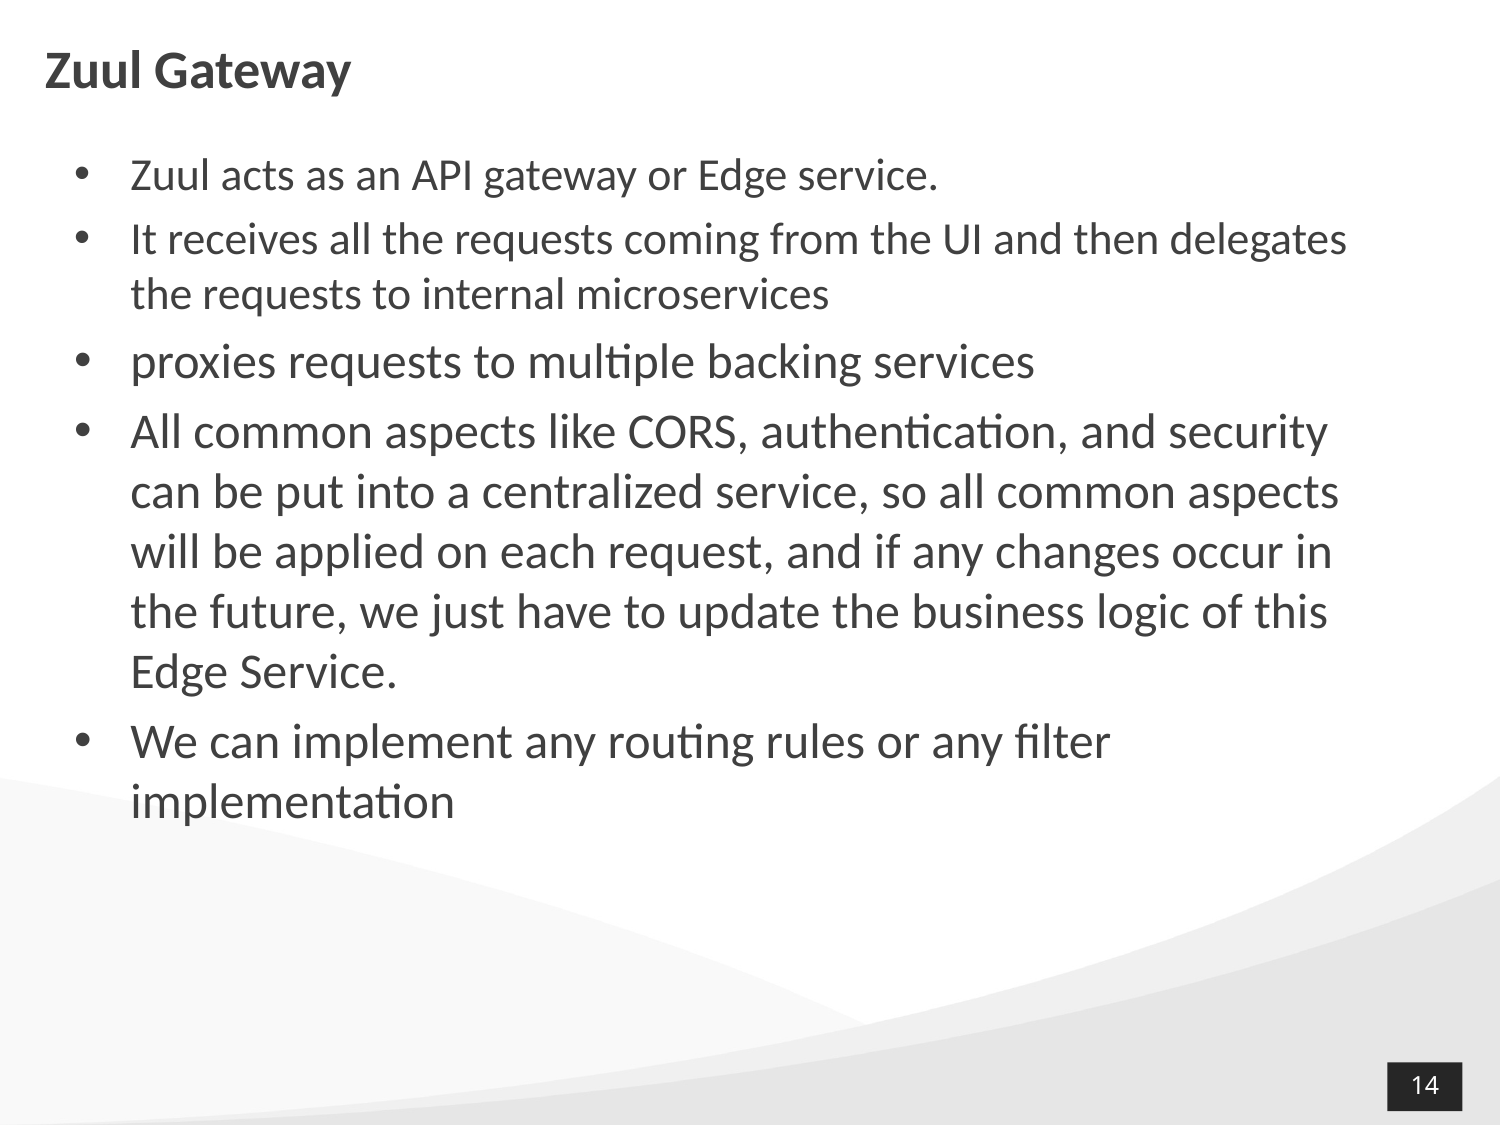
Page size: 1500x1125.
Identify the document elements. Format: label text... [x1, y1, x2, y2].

title Zuul Gateway [30, 21, 1478, 113]
picture [0, 0, 1500, 1125]
list Zuul acts as an API gateway or Edge service. It receives all the requests coming from the UI and then delegates the requests to internal microservices proxies requests to multiple backing services All common aspects like CORS, authentication, and security can be put into a centralized service, so all common aspects will be applied on each request, and if any changes occur in the future, we just have to update the business logic of this Edge Service. We can implement any routing rules or any filter implementation [59, 137, 1425, 1100]
